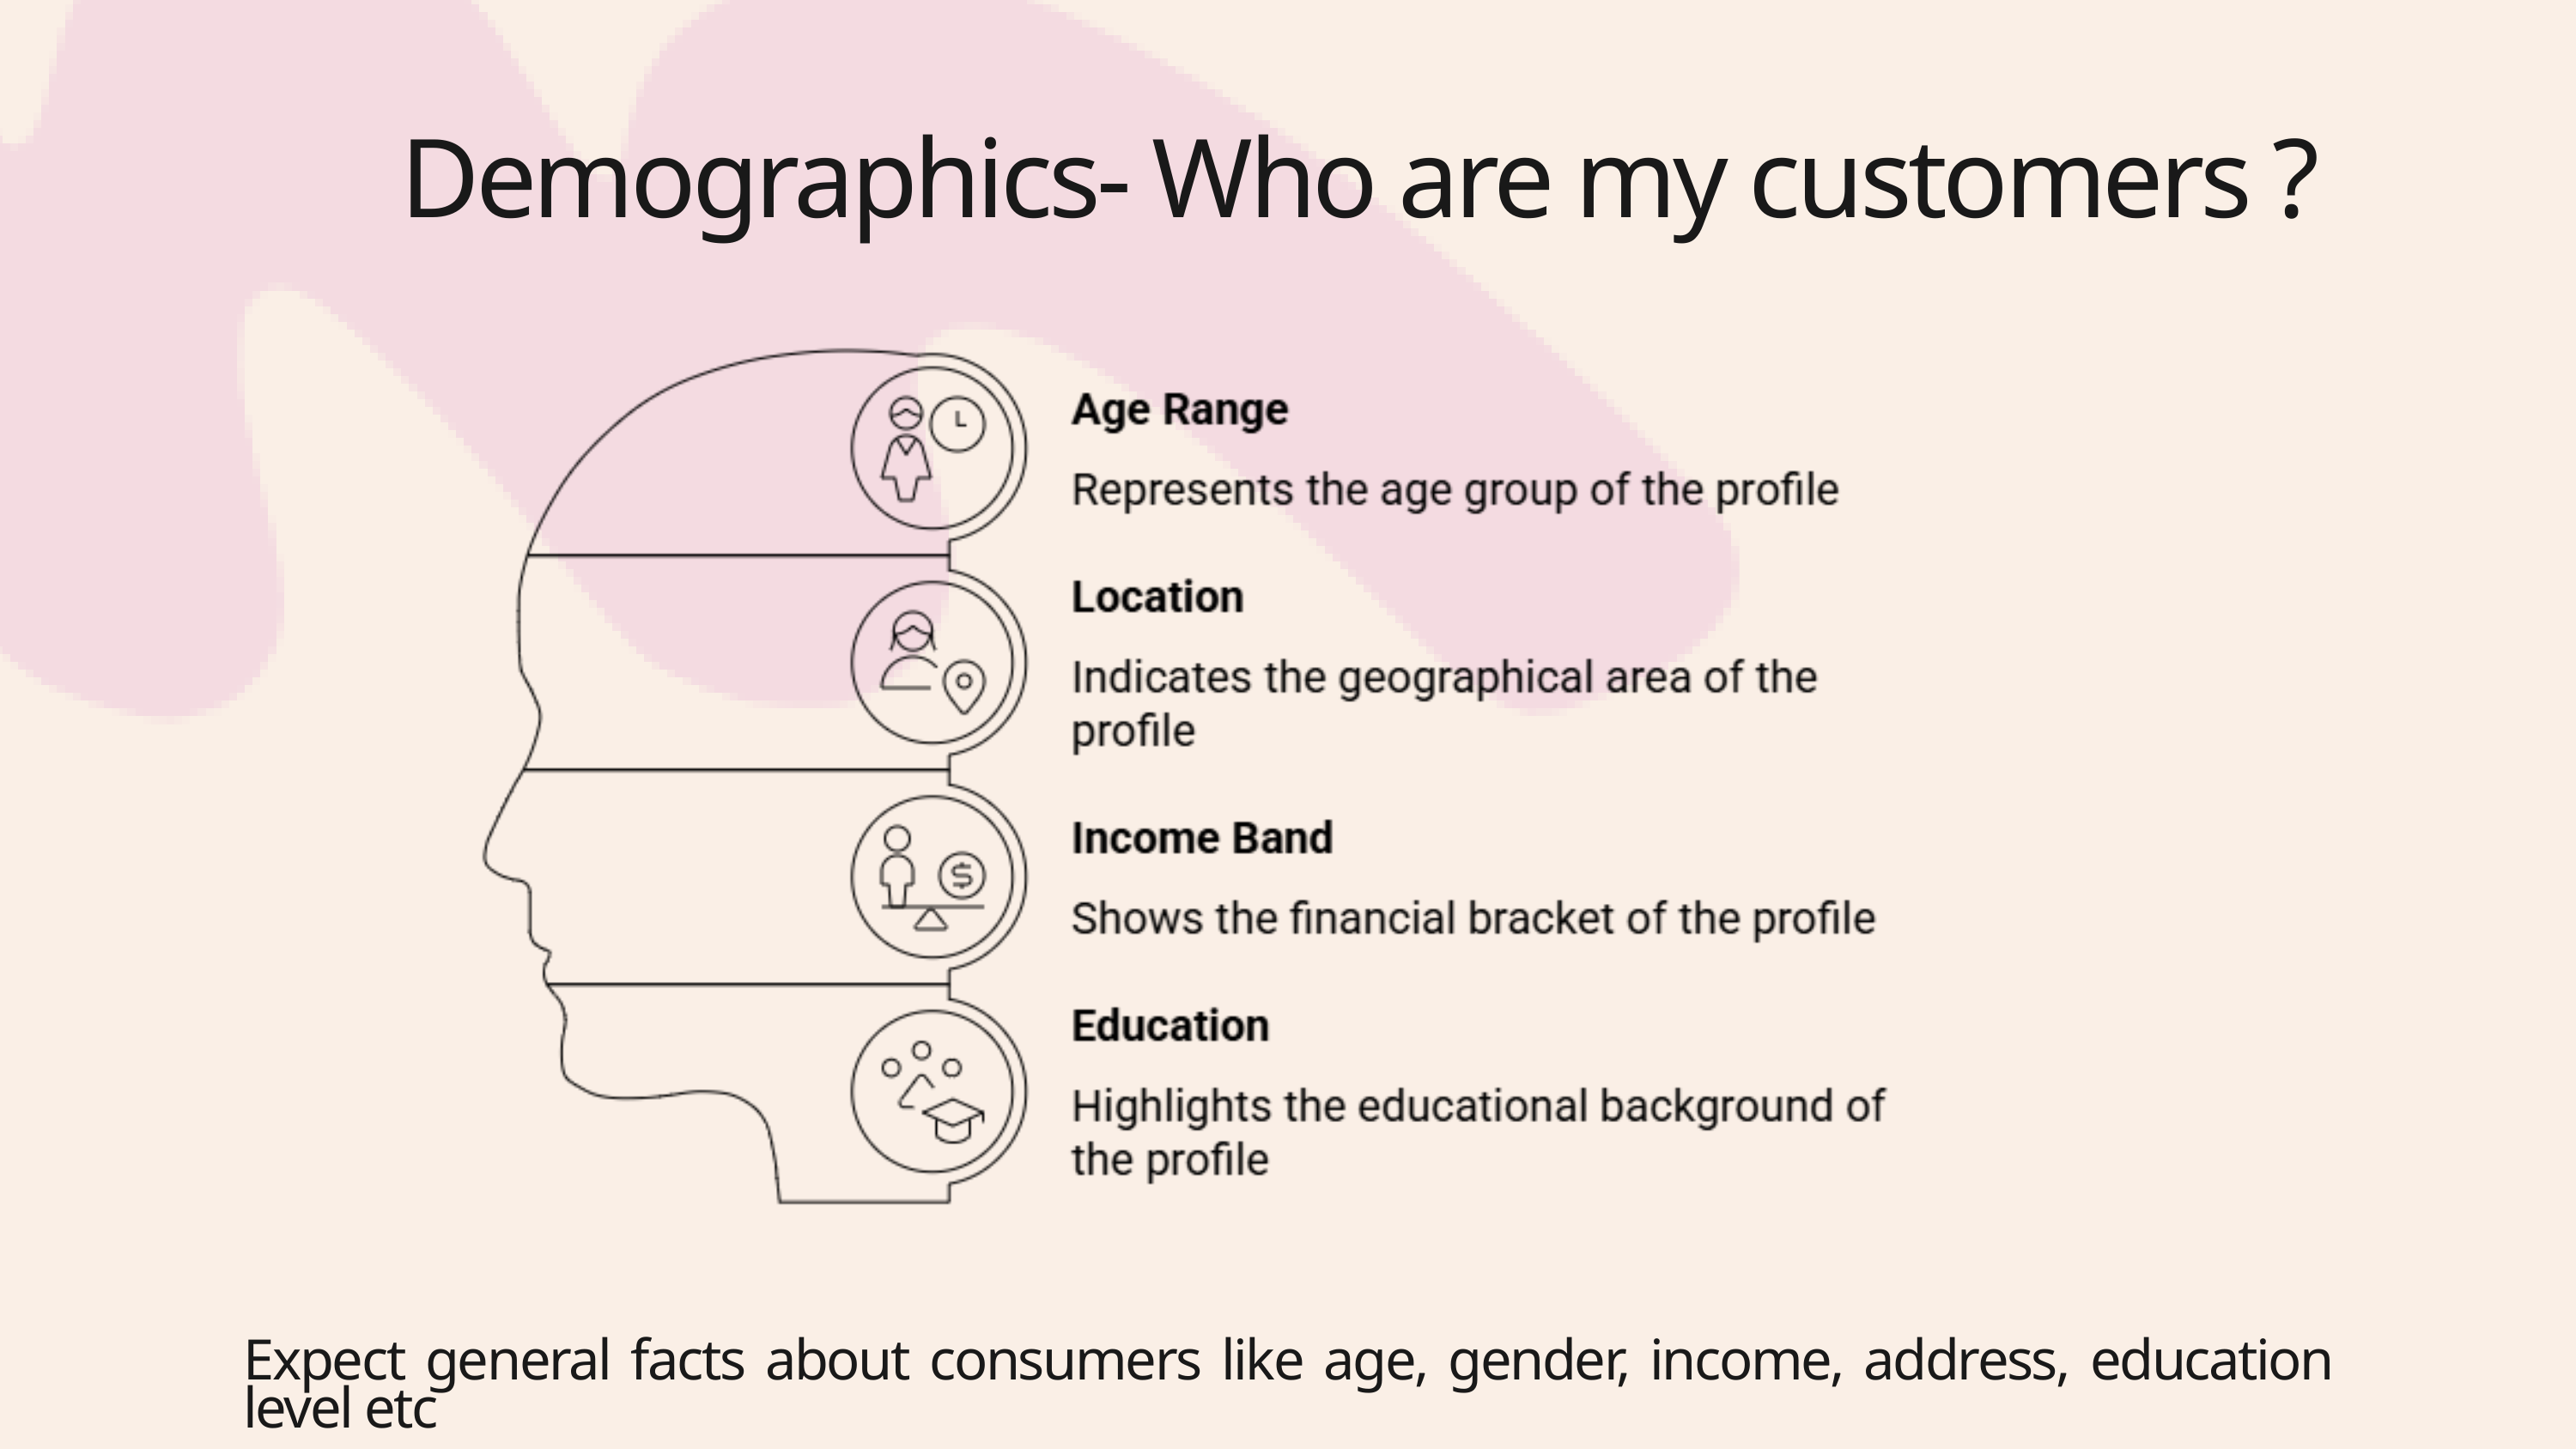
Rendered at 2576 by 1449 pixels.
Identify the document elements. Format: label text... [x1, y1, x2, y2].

text_box Demographics- Who are my customers ? [400, 146, 2324, 239]
text_box Expect general facts about consumers like age, gender, income, address, education level etc [243, 1343, 2333, 1440]
text_box [428, 291, 1975, 1274]
text_box [0, 0, 1740, 724]
